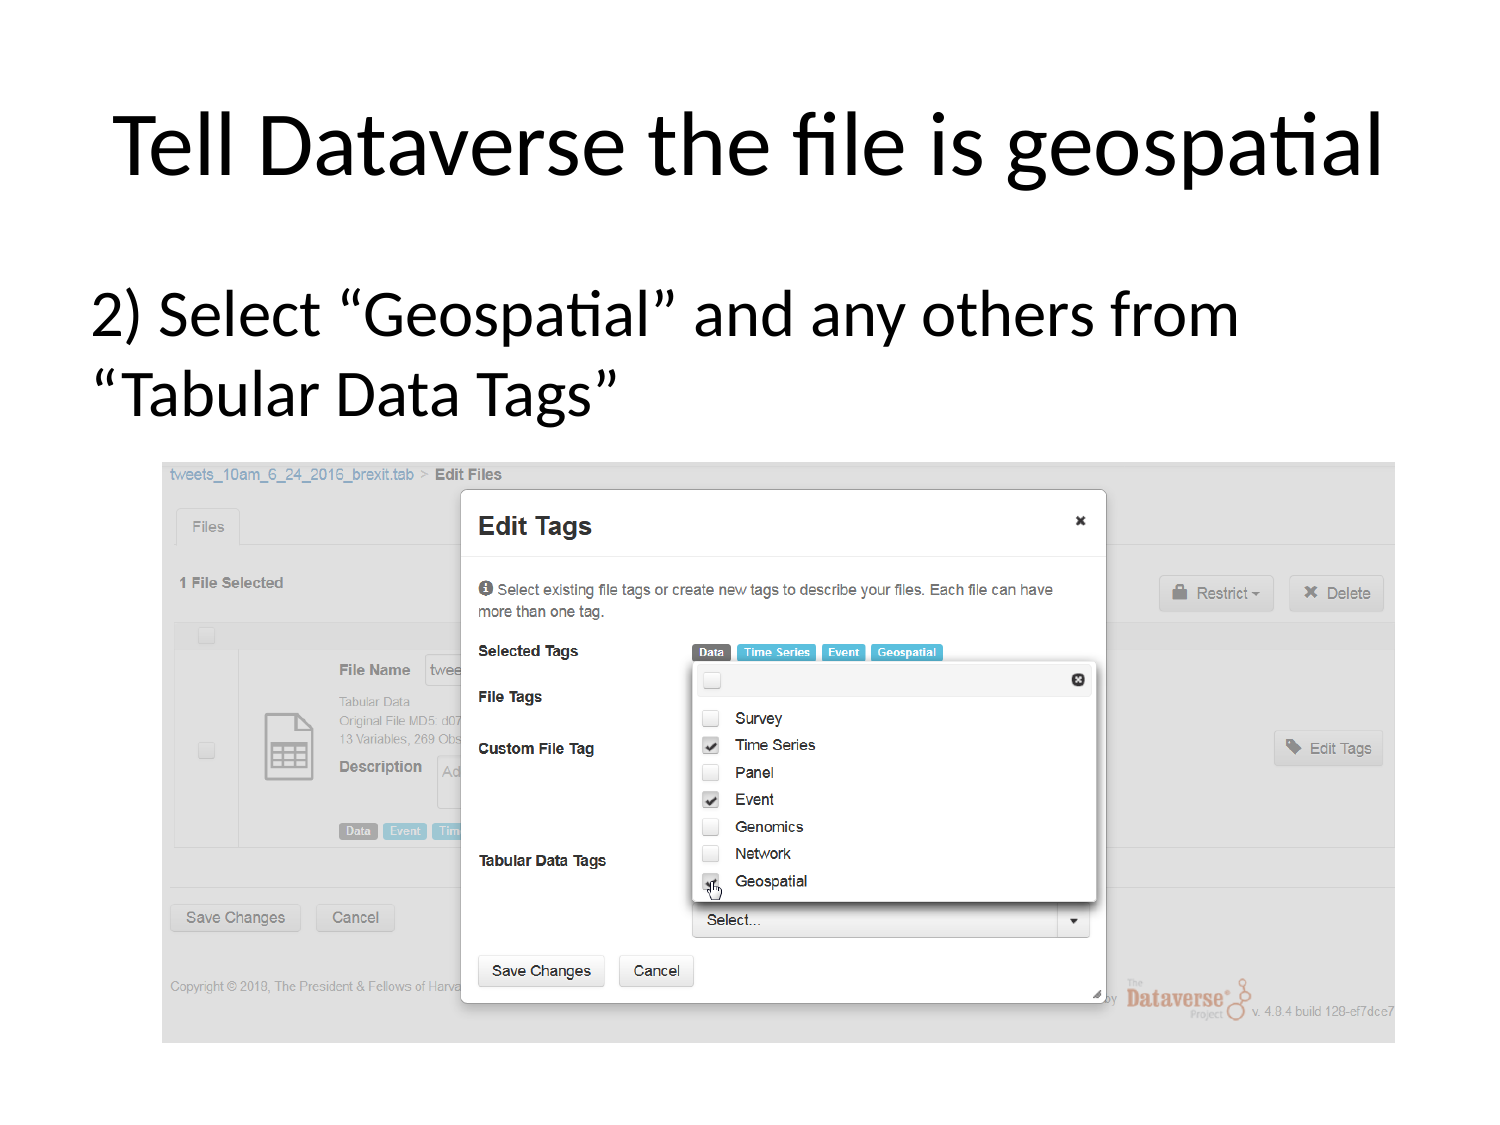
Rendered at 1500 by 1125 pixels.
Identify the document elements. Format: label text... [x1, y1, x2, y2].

picture [162, 462, 1395, 1043]
list 2) Select “Geospatial” and any others from “Tabular Data Tags” [75, 262, 1425, 1005]
title Tell Dataverse the file is geospatial [75, 45, 1425, 233]
